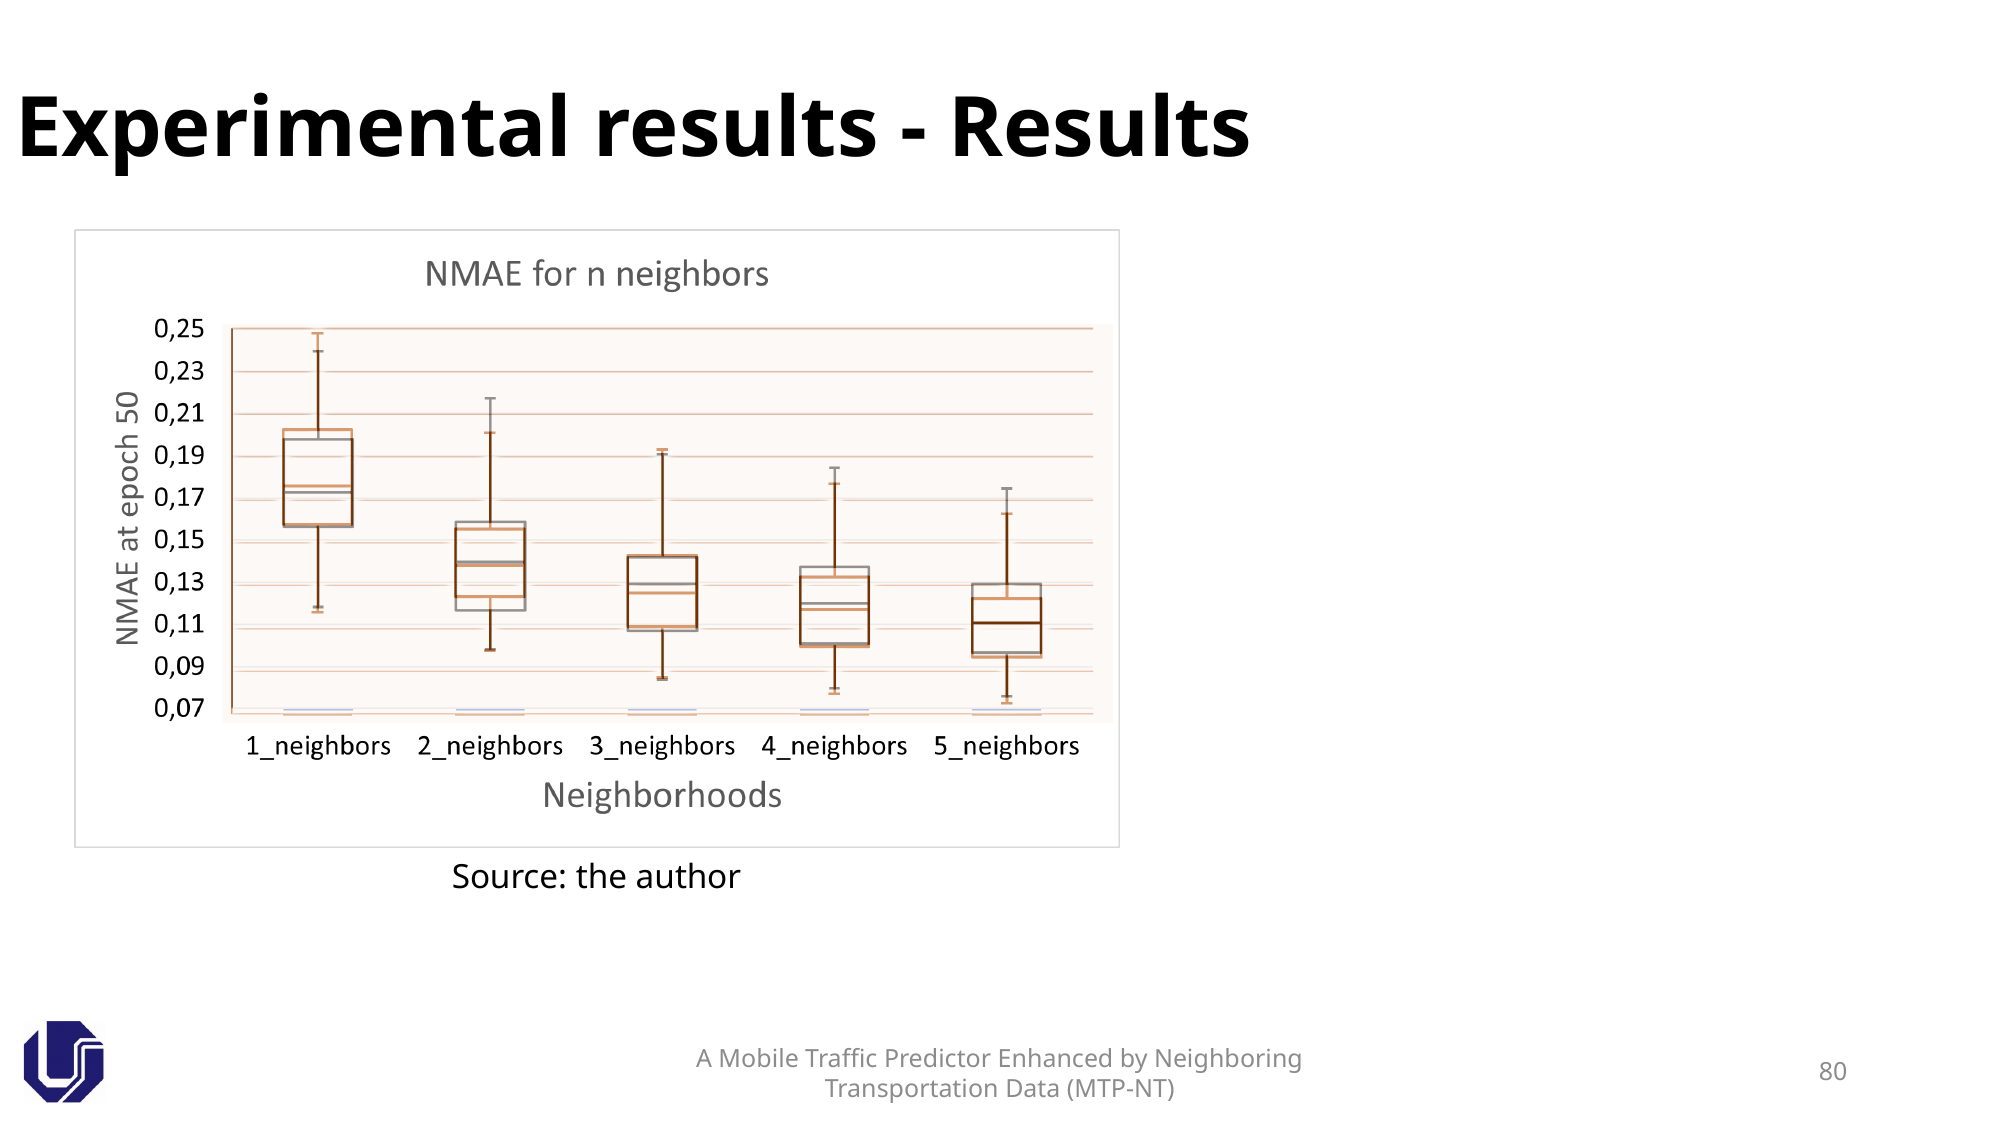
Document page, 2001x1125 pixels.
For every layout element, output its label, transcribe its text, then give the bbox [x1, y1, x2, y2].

picture [74, 229, 1120, 848]
text_box Source: the author [74, 852, 1120, 934]
footer A Mobile Traffic Predictor Enhanced by Neighboring Transportation Data (MTP-NT) [662, 1042, 1338, 1103]
text_box Experimental results - Results [0, 17, 1978, 230]
picture [23, 1021, 106, 1103]
slide_number 80 [1412, 1042, 1863, 1103]
